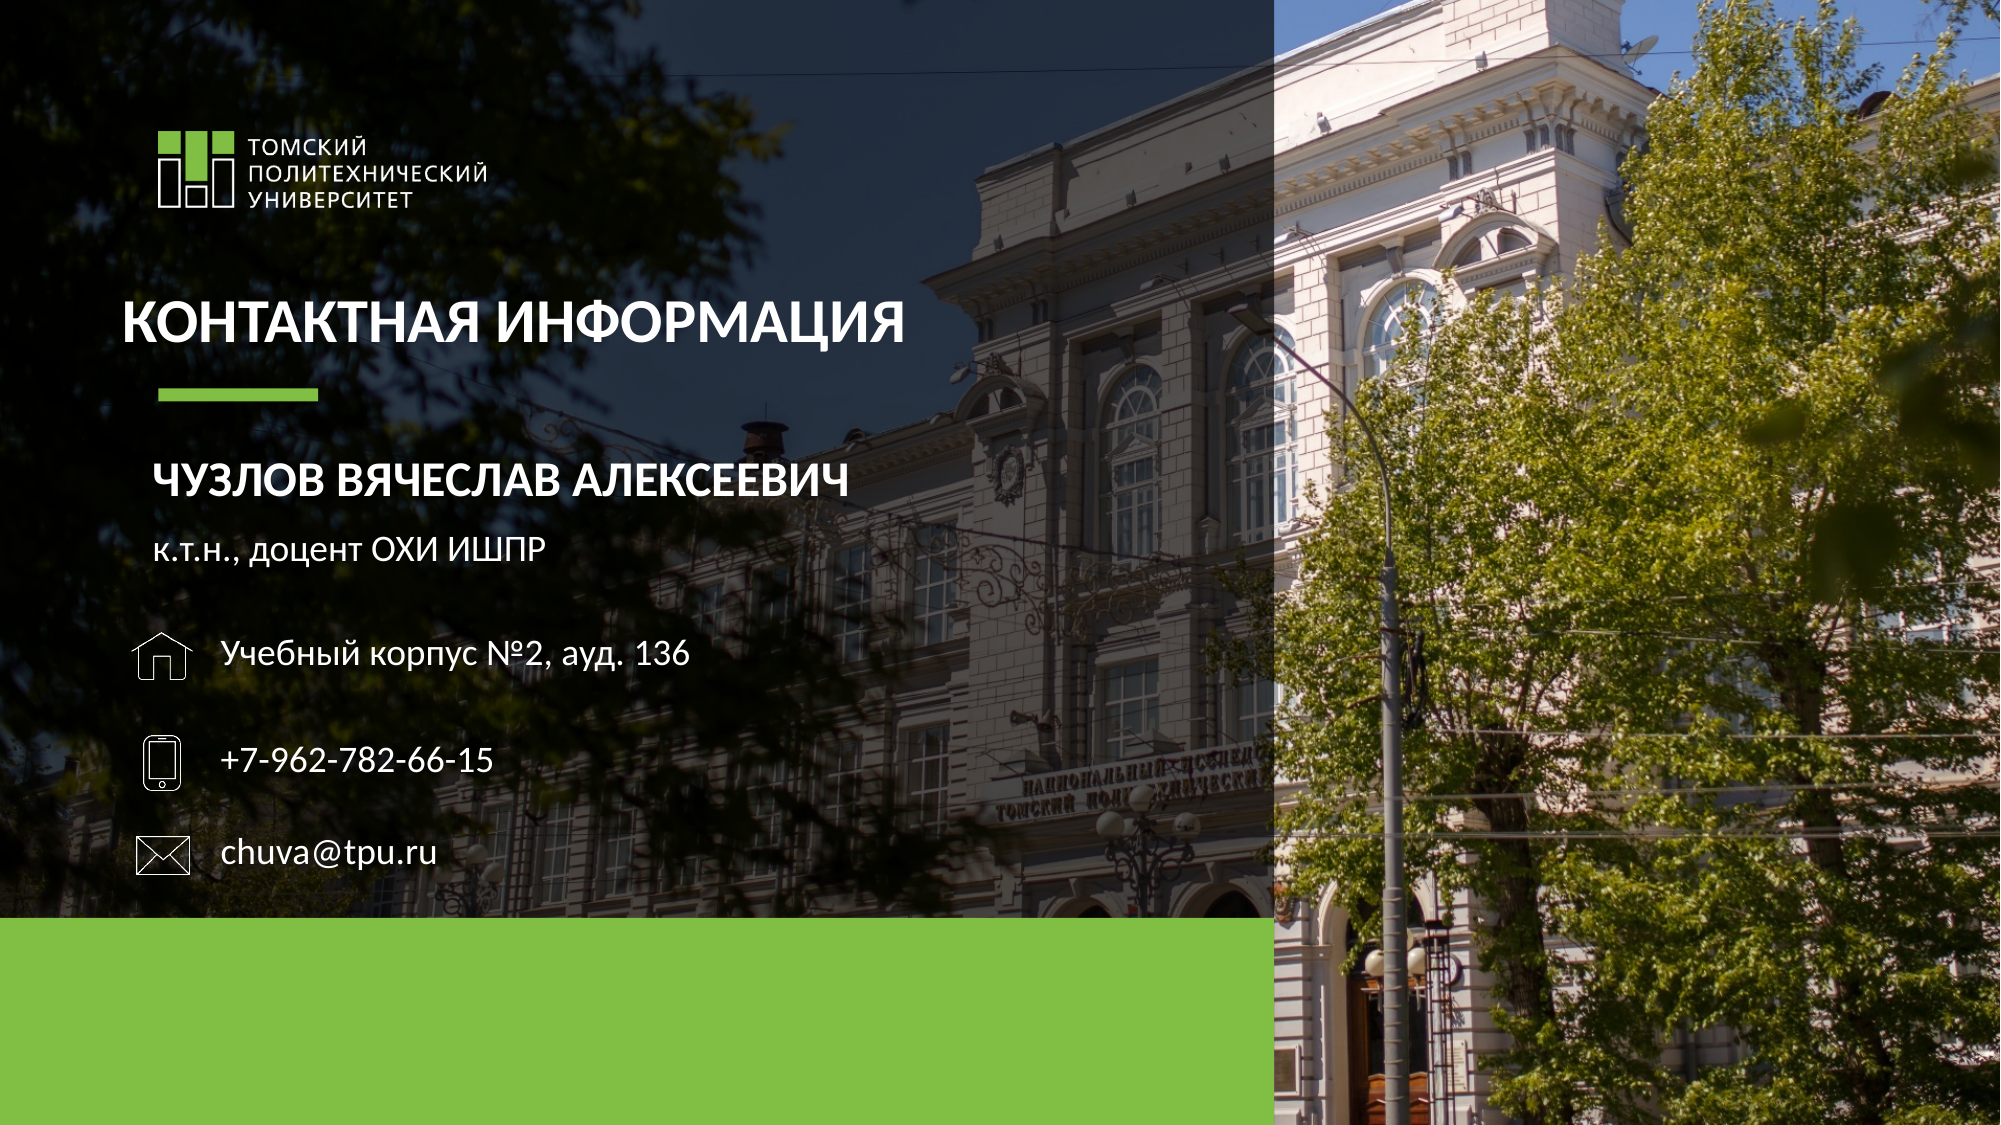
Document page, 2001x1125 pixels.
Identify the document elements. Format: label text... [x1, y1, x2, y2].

list +7-962-782-66-15 [205, 732, 1275, 796]
picture [0, 0, 2000, 1125]
list chuva@tpu.ru [205, 824, 1275, 887]
list к.т.н., доцент ОХИ ИШПР [137, 521, 1275, 593]
title КОНТАКТНАЯ ИНФОРМАЦИЯ [107, 213, 1275, 432]
list Учебный корпус №2, ауд. 136 [205, 625, 1275, 688]
list ЧУЗЛОВ ВЯЧЕСЛАВ АЛЕКСЕЕВИЧ [137, 446, 1275, 518]
